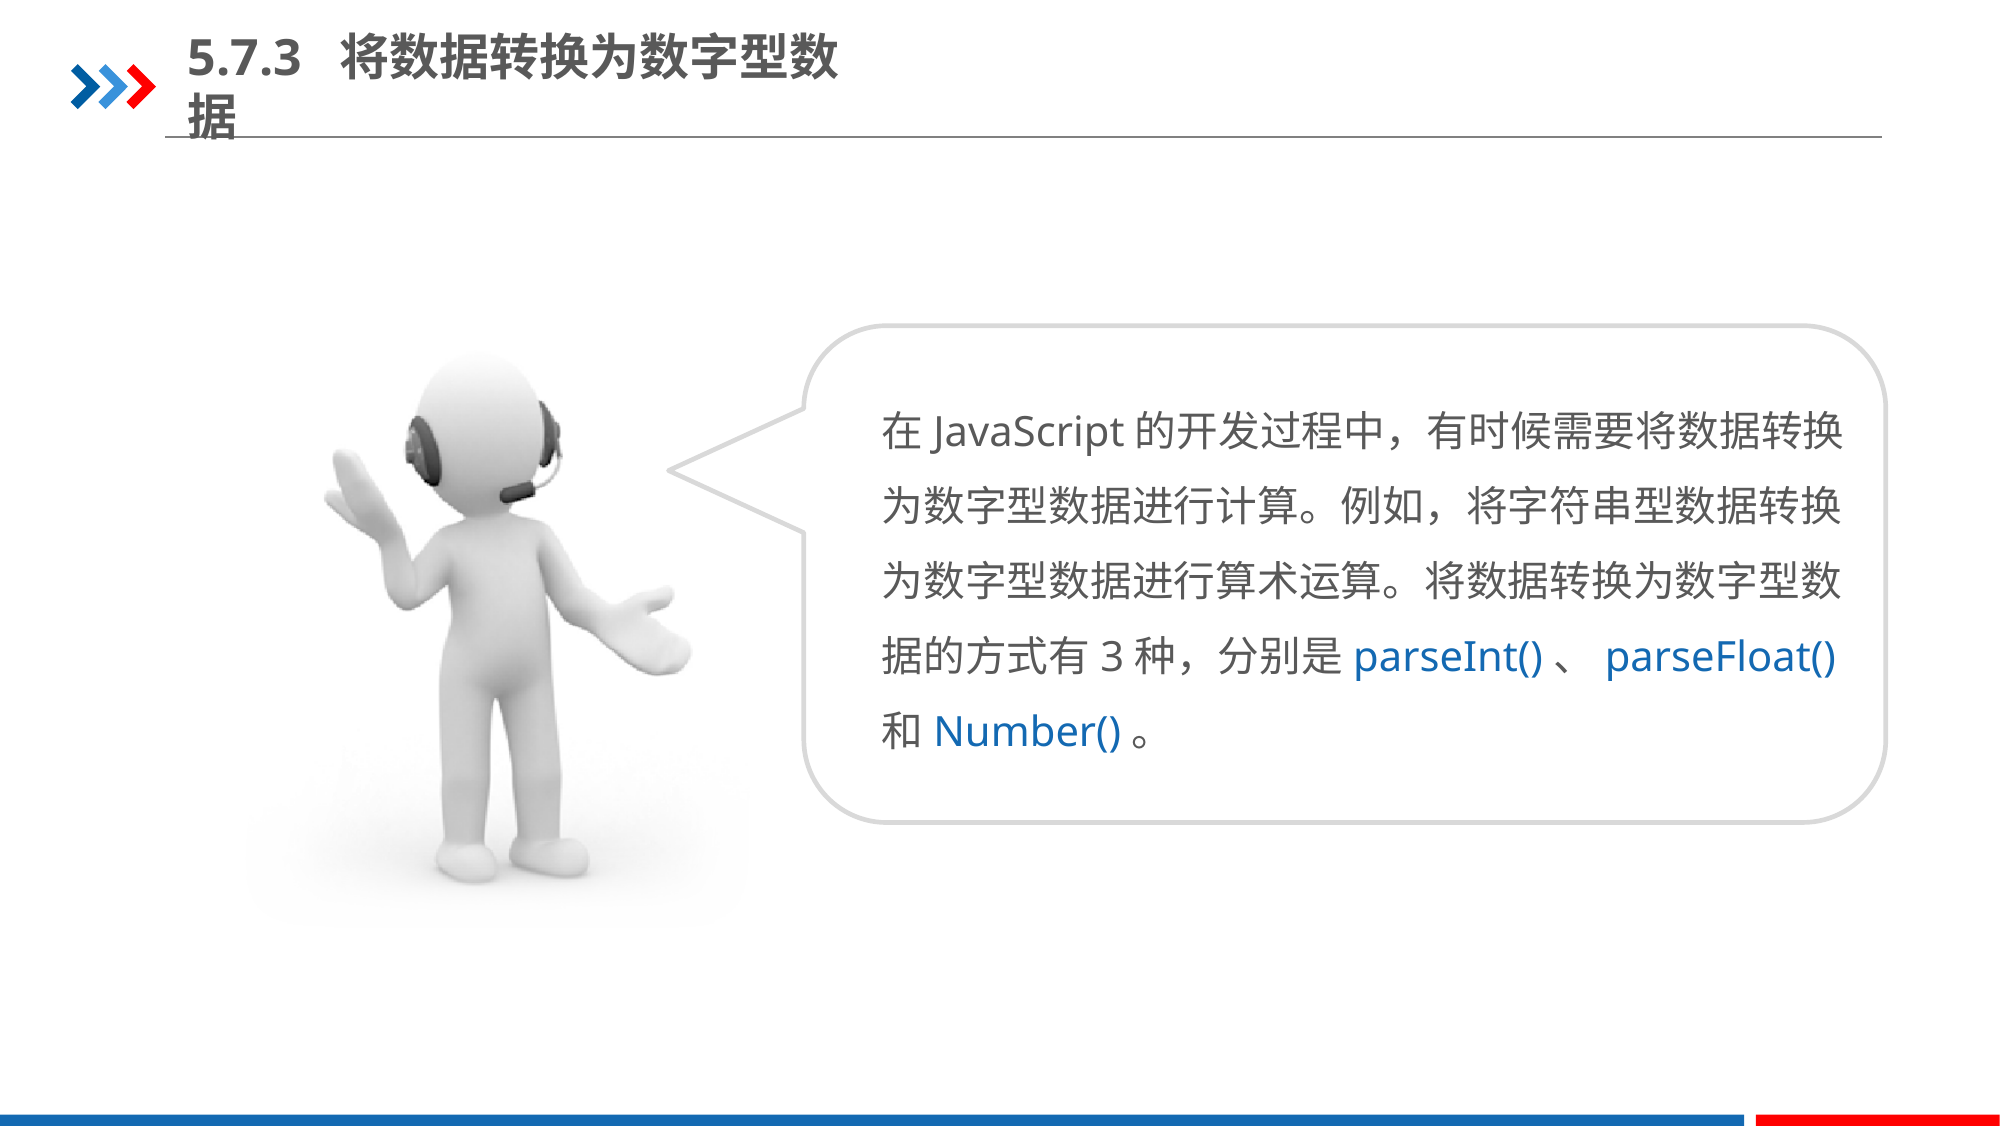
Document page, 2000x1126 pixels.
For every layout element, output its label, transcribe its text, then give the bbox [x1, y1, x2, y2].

picture [160, 126, 831, 1099]
text_box 5.7.3 将数据转换为数字型数据 [187, 43, 890, 127]
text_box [803, 325, 1887, 823]
